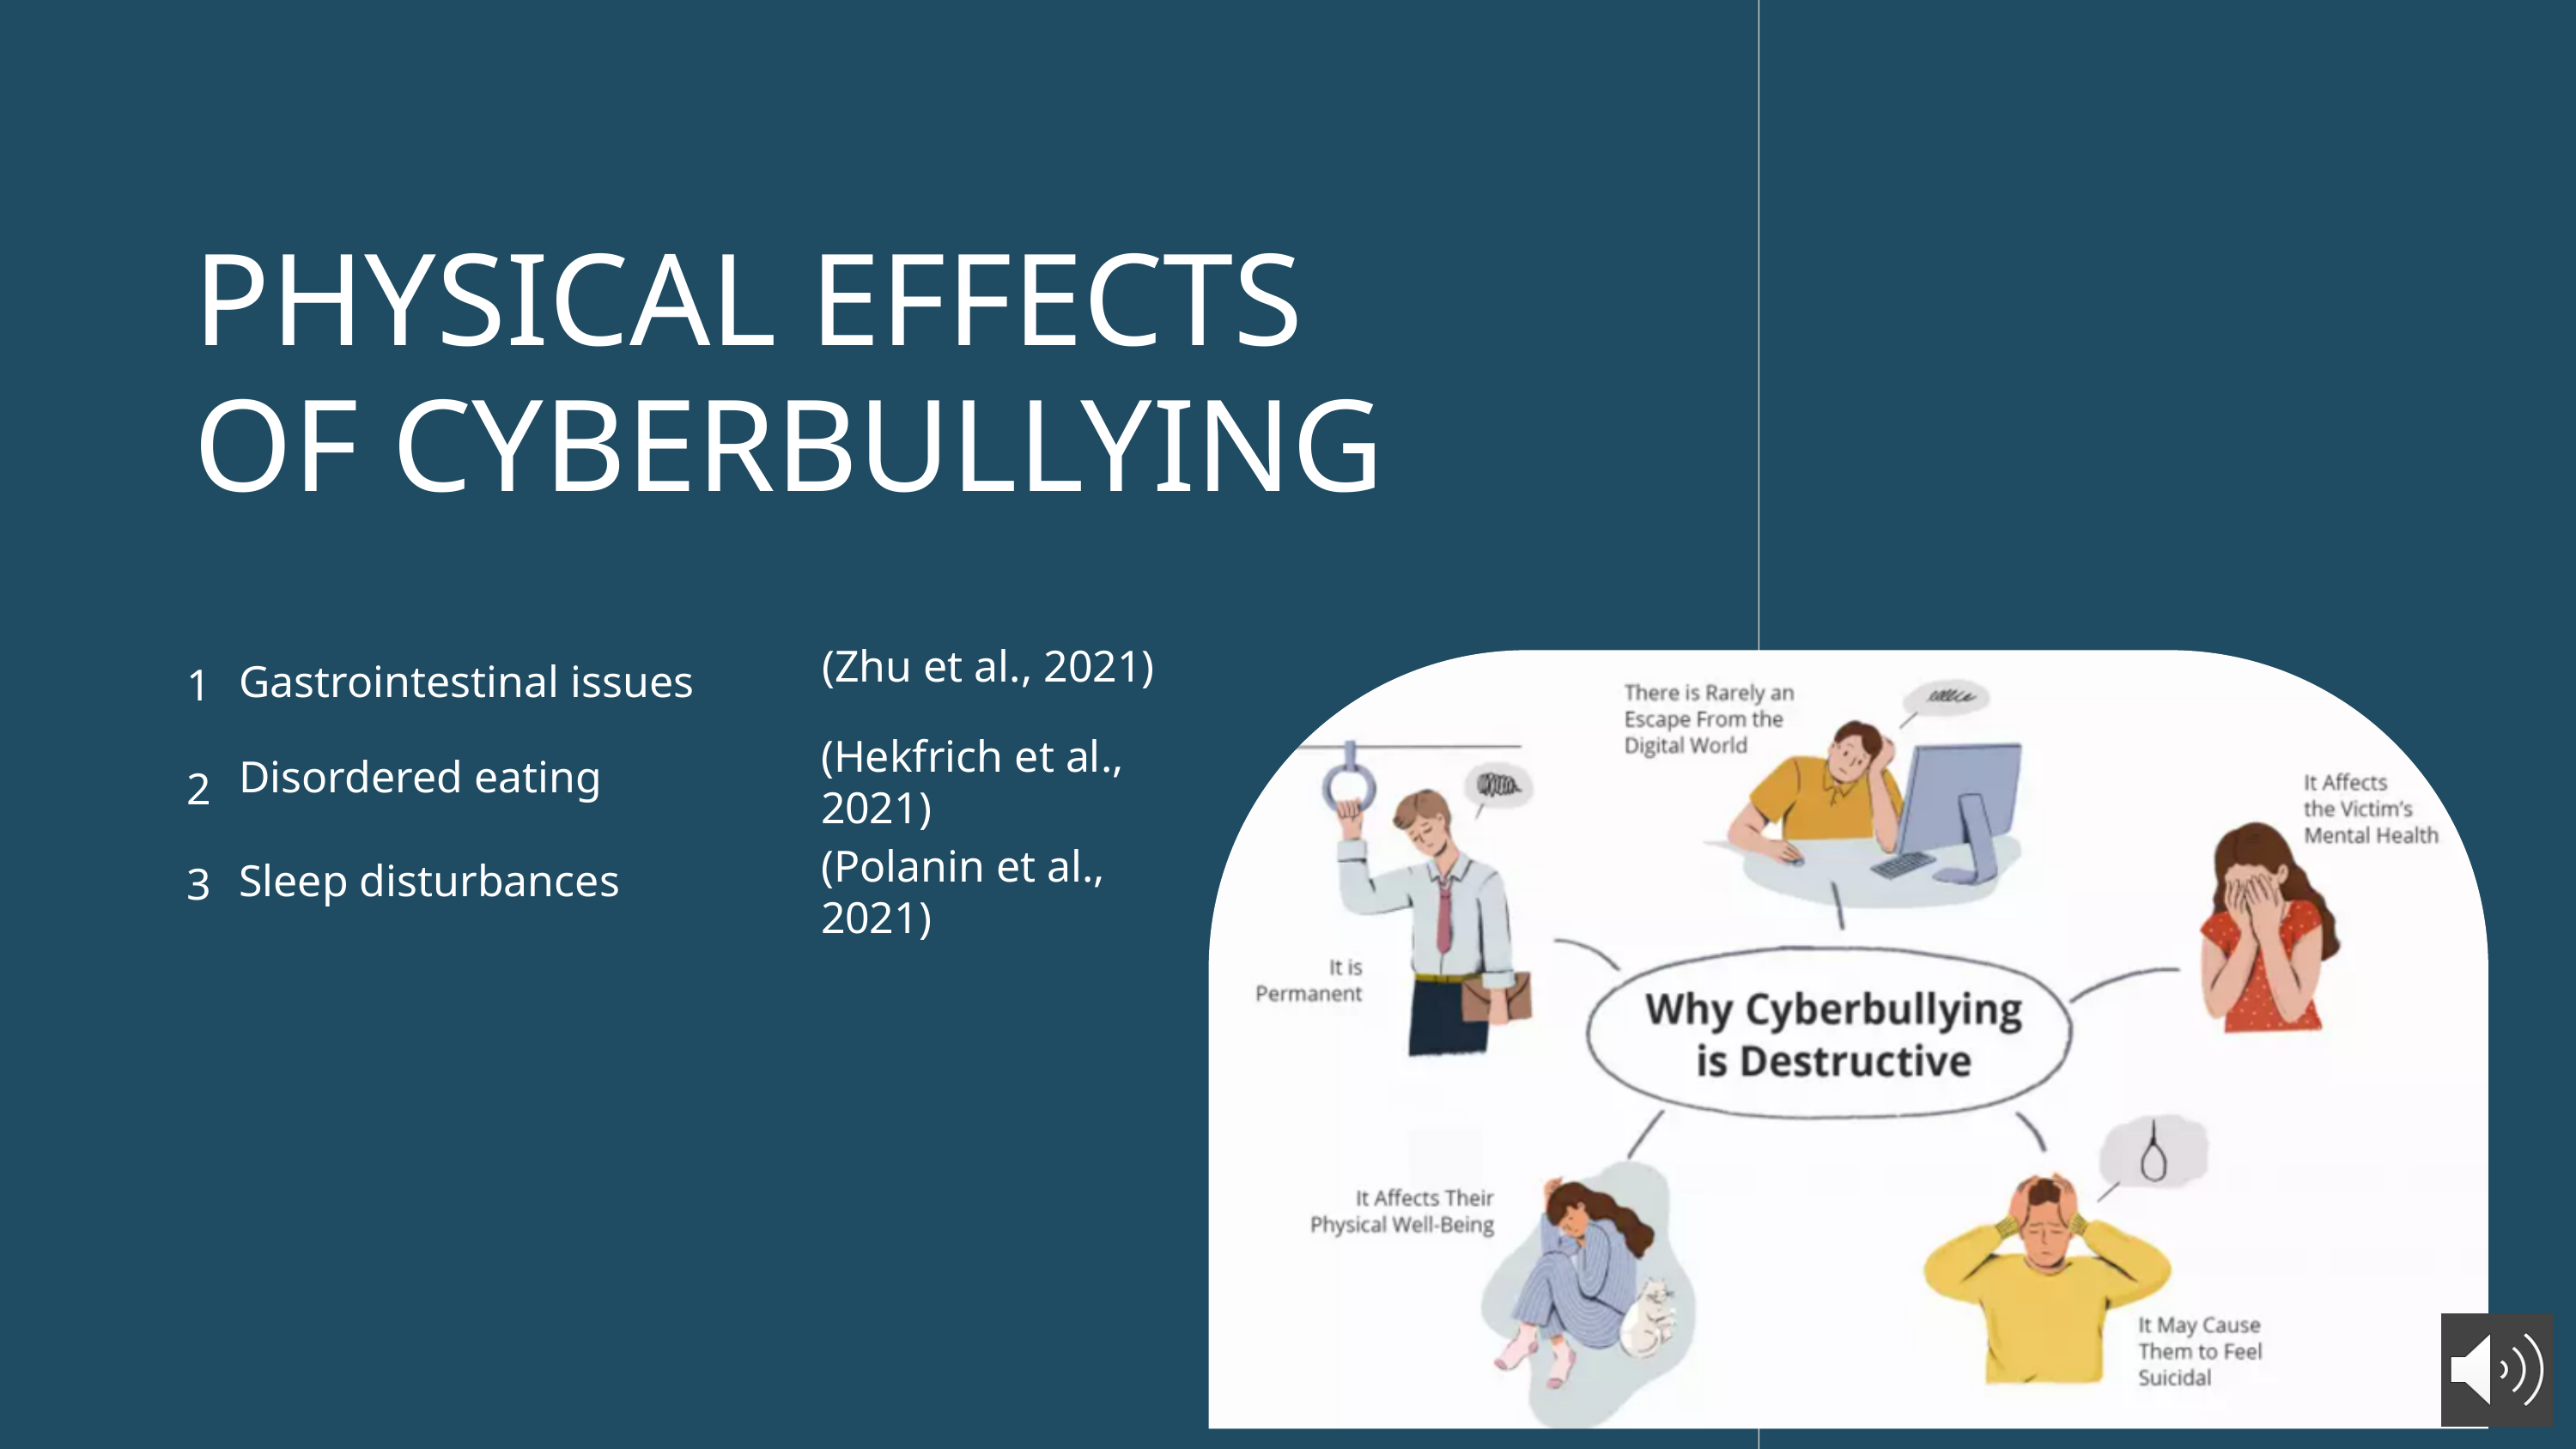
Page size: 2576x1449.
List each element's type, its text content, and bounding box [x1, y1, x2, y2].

text_box (Polanin et al., 2021) [808, 832, 1196, 949]
text_box PHYSICAL EFFECTS OF CYBERBULLYING [193, 225, 2383, 518]
text_box (Hekfrich et al., 2021) [808, 722, 1196, 832]
picture [2439, 1312, 2555, 1428]
text_box (Zhu et al., 2021) [809, 632, 1223, 697]
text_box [1208, 650, 2489, 1429]
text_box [144, 650, 1110, 706]
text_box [144, 849, 1110, 906]
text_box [144, 745, 1110, 809]
